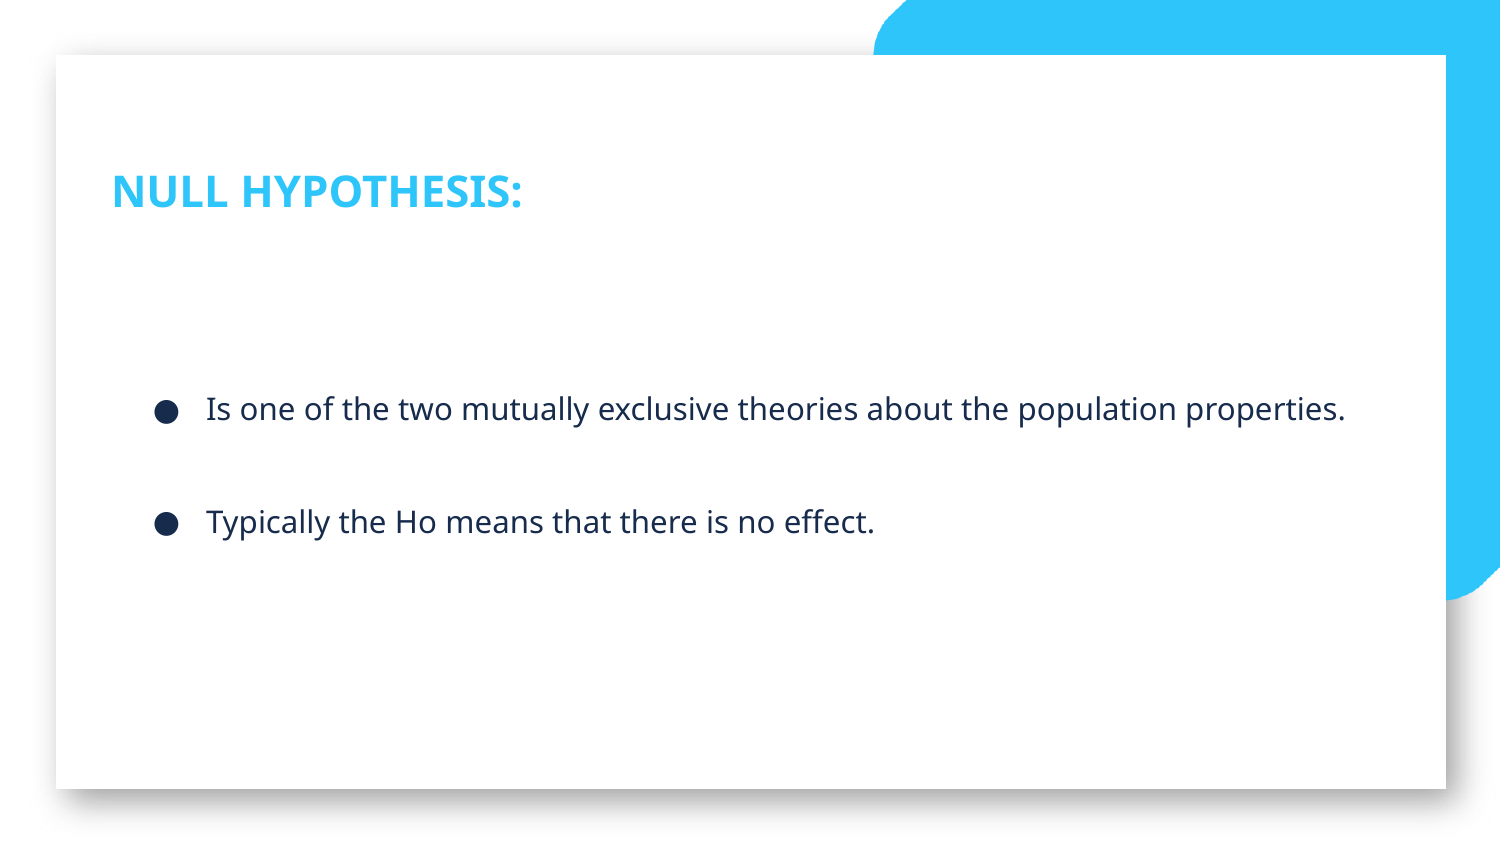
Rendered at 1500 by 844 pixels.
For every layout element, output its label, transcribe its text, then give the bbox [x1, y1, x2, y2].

text_box NULL HYPOTHESIS: [96, 149, 1417, 266]
picture [0, 0, 1500, 844]
text_box Is one of the two mutually exclusive theories about the population properties. Typically the Ho means that there is no effect. [115, 374, 1389, 509]
